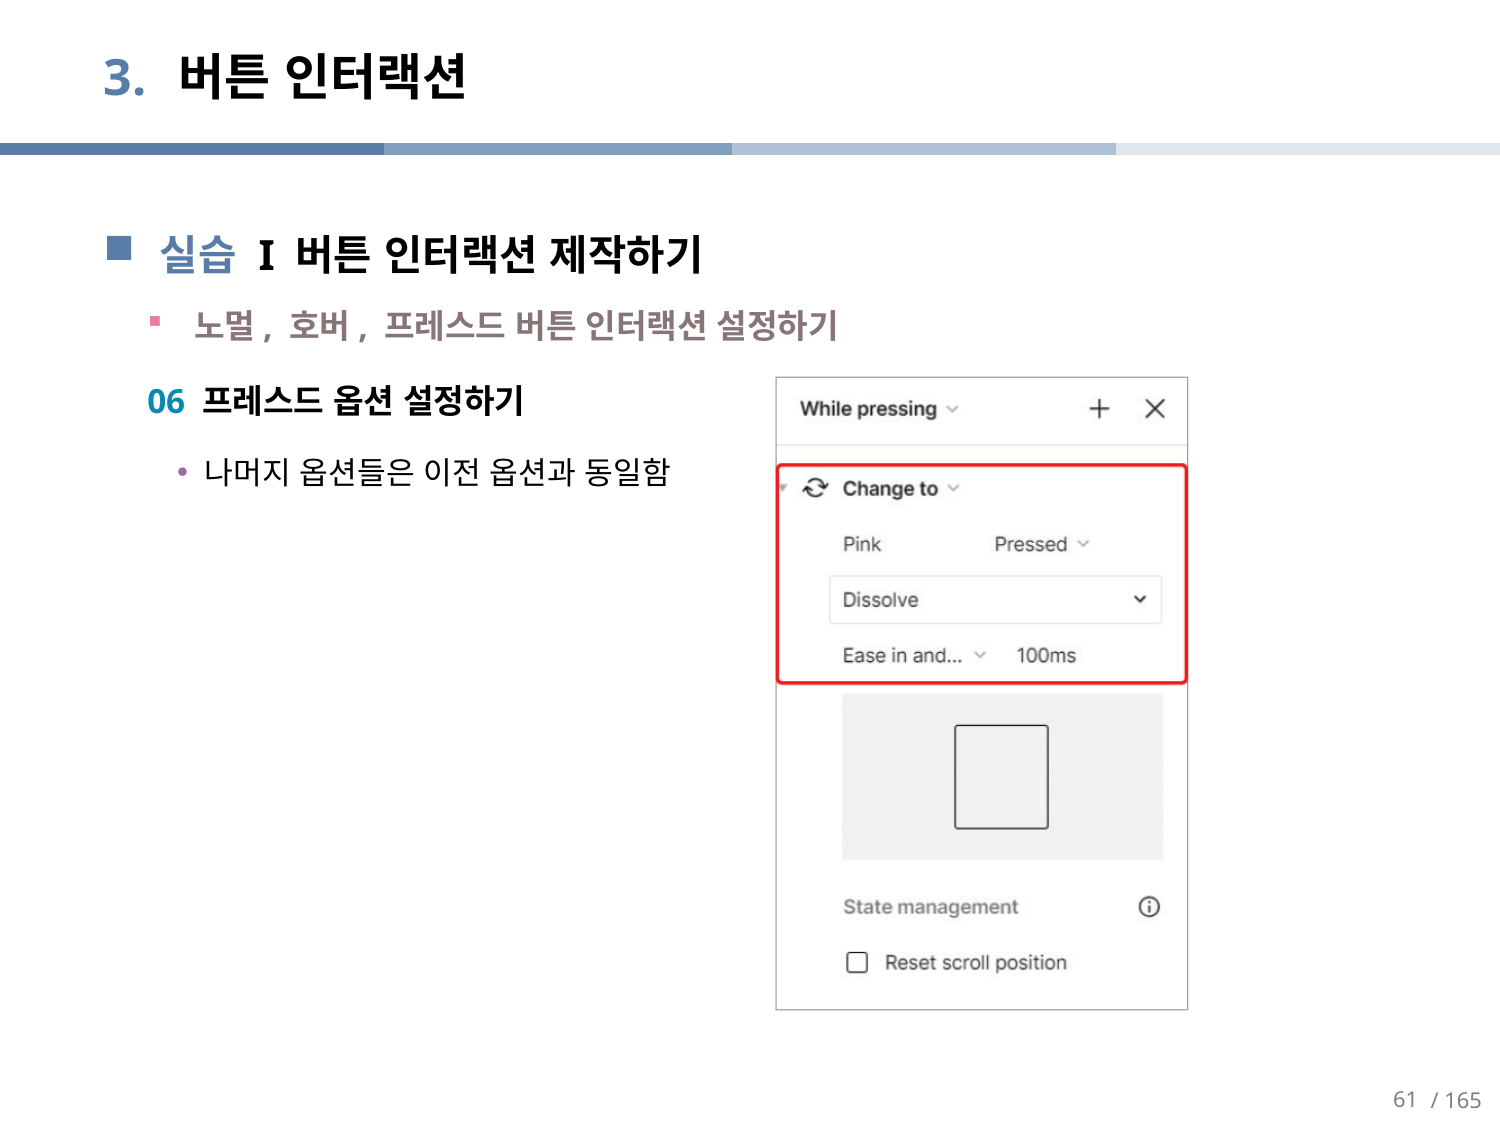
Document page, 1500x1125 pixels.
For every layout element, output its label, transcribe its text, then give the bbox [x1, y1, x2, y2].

title 버튼 인터랙션 [88, 30, 1211, 121]
picture [761, 361, 1204, 1025]
list 실습 I 버튼 인터랙션 제작하기 노멀, 호버, 프레스드 버튼 인터랙션 설정하기 06 프레스드 옵션 설정하기 나머지 옵션들은 이전 옵션과 동일함 [88, 196, 1436, 1083]
